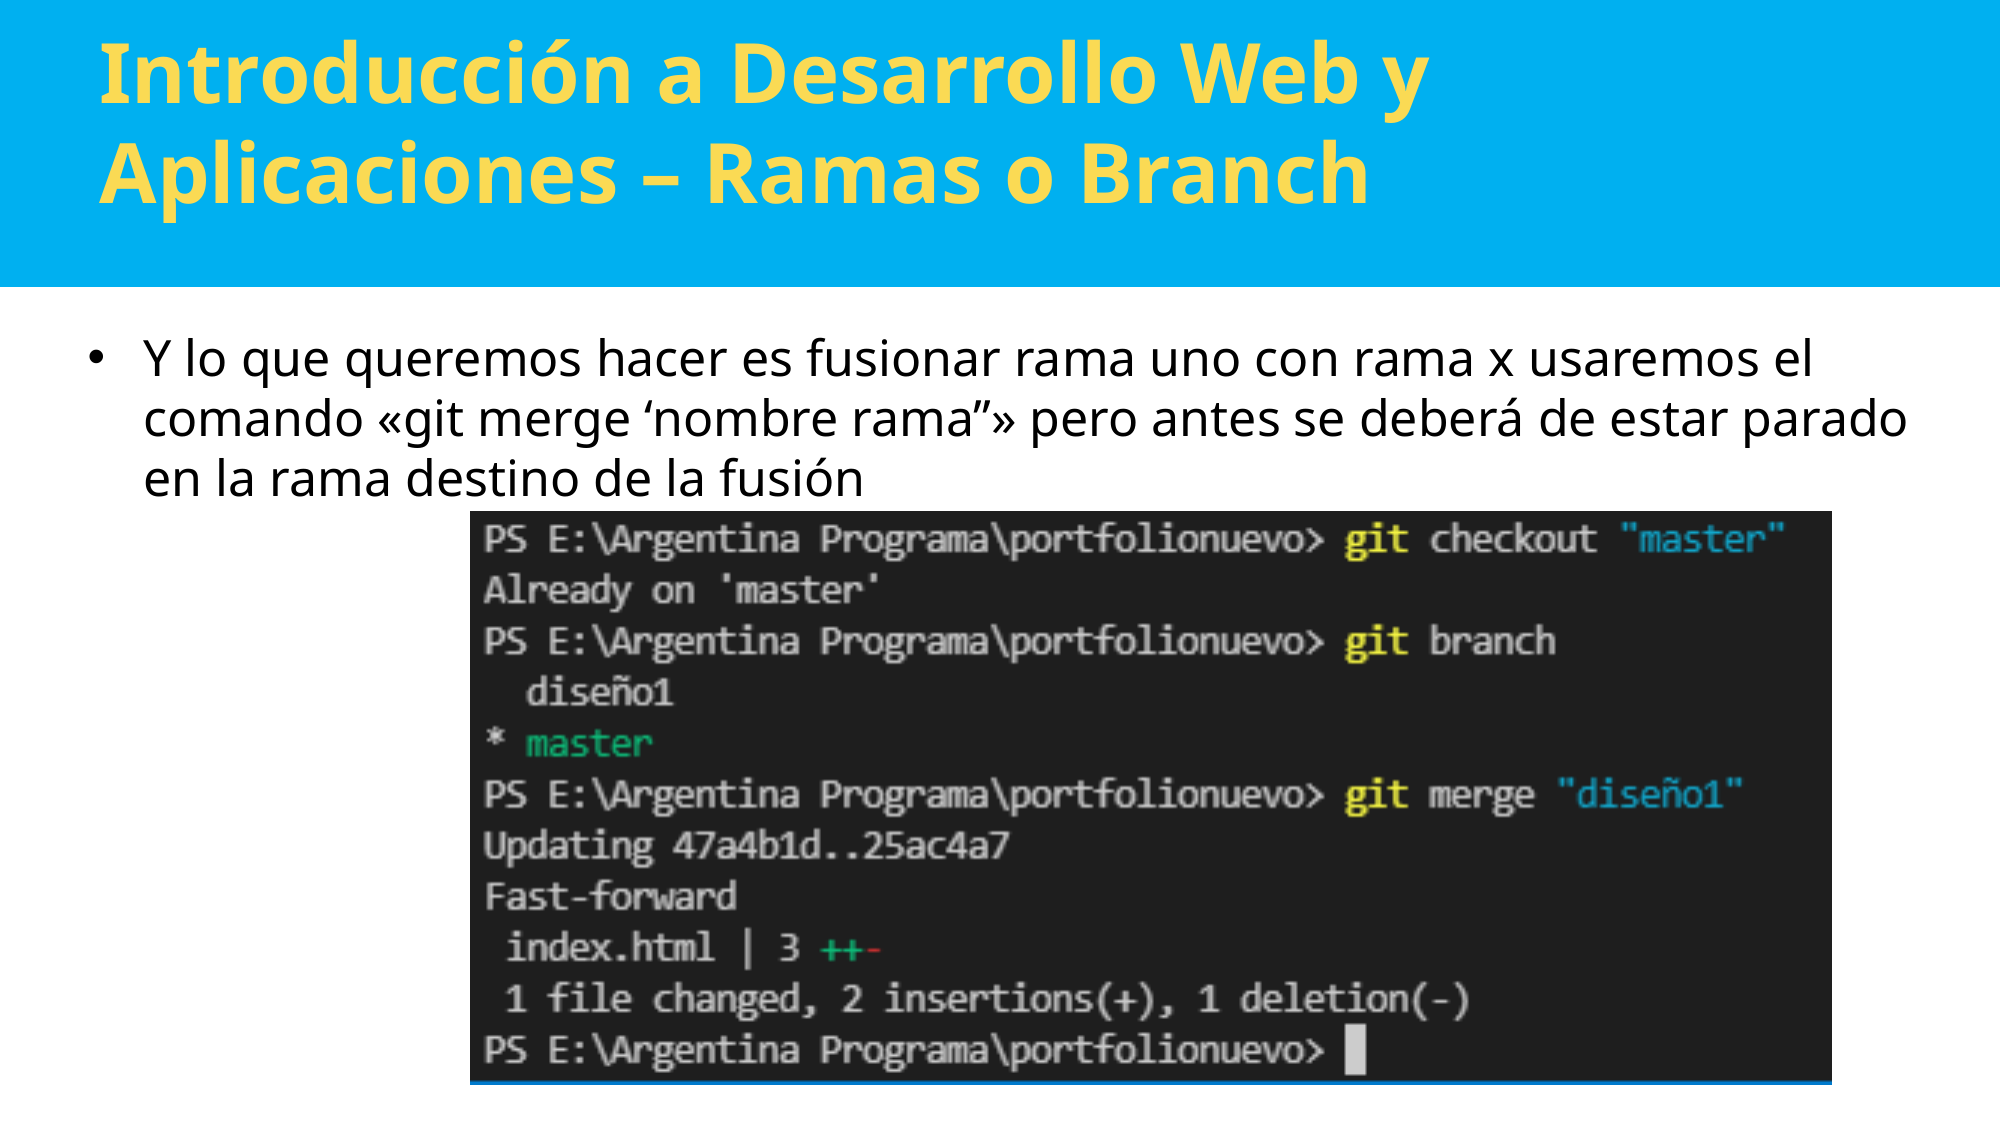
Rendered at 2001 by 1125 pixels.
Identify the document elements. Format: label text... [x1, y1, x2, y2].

text_box Y lo que queremos hacer es fusionar rama uno con rama x usaremos el comando «git merge ‘nombre rama’’» pero antes se deberá de estar parado en la rama destino de la fusión [67, 289, 1971, 544]
picture [470, 511, 1833, 1085]
text_box [0, 0, 2000, 287]
text_box Introducción a Desarrollo Web y Aplicaciones – Ramas o Branch [92, 13, 1901, 211]
